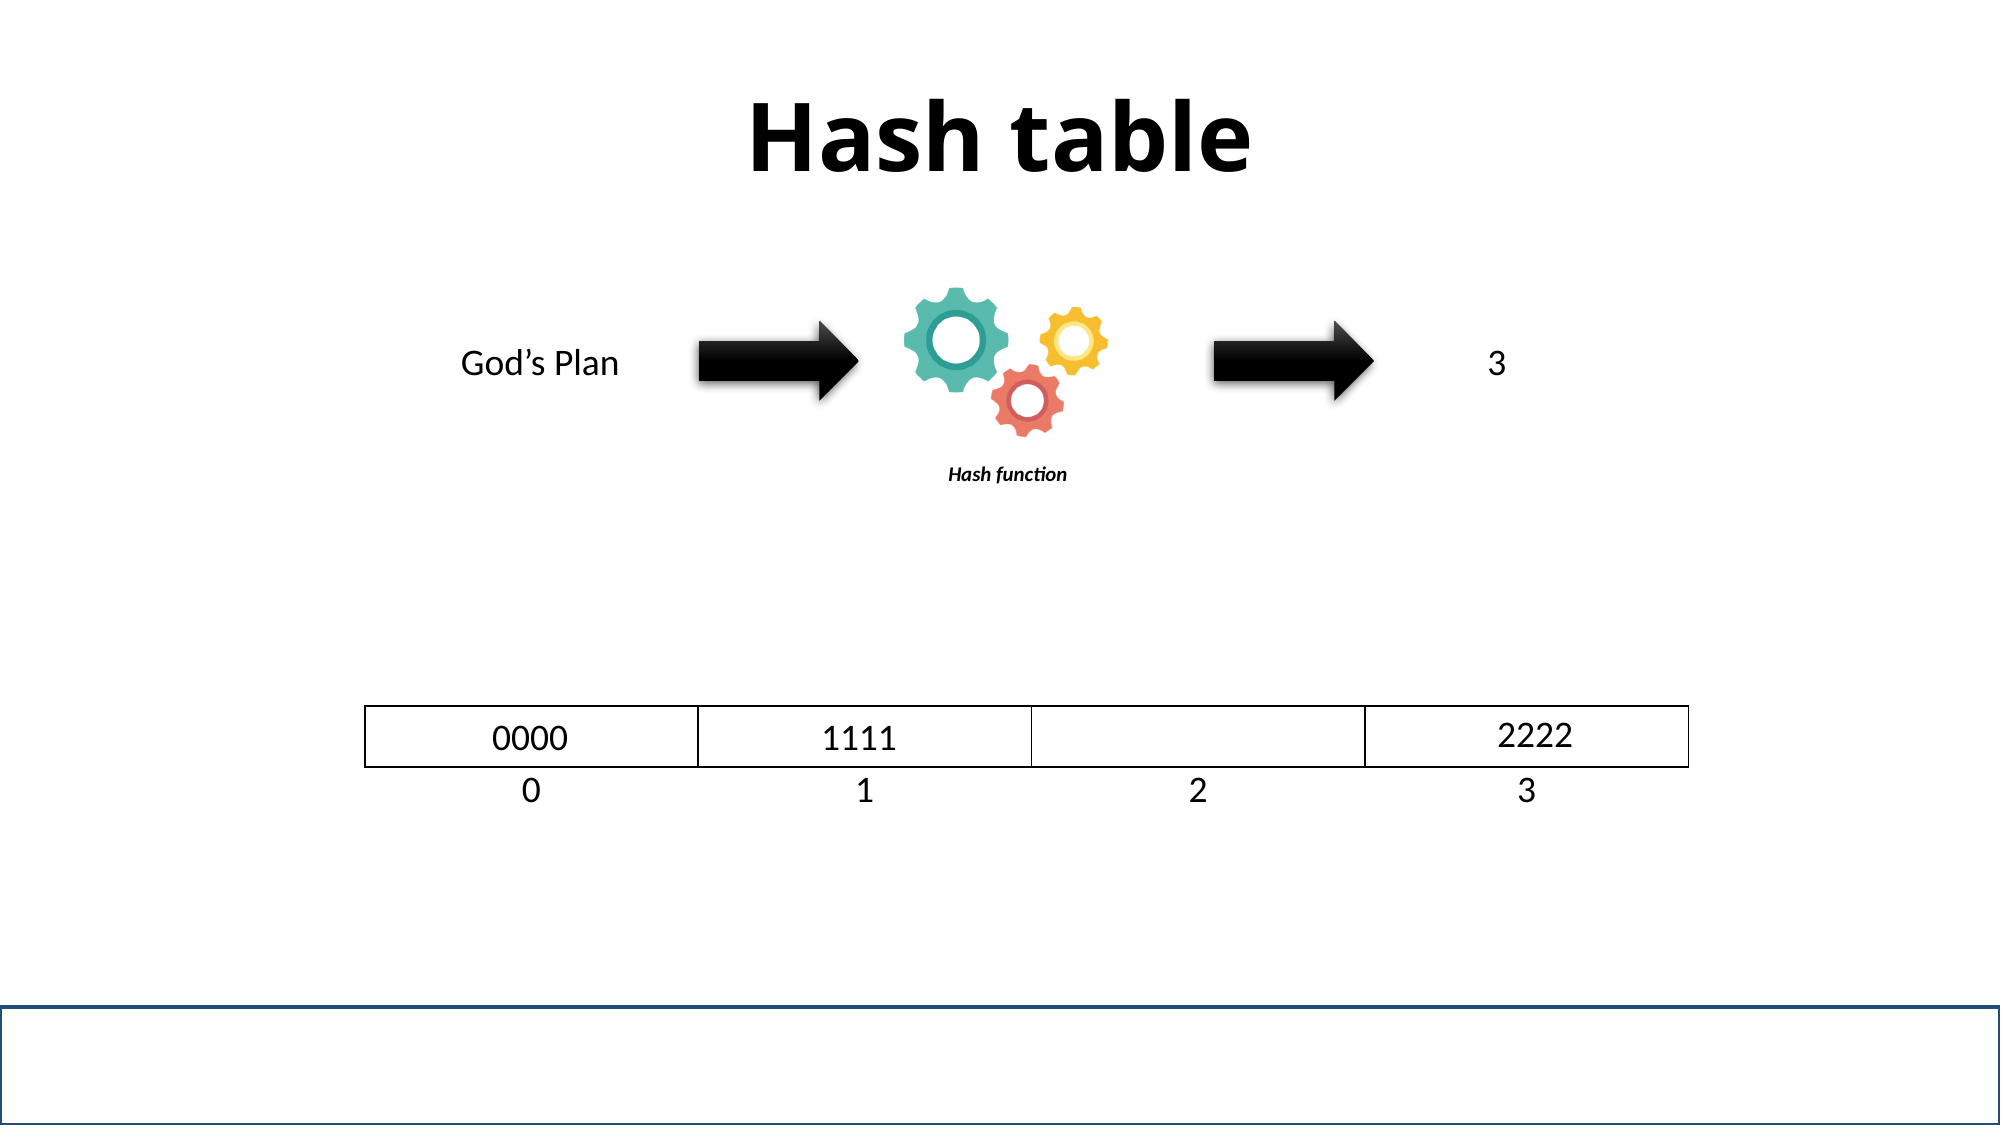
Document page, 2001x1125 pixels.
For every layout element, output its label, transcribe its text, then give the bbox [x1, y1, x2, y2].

text_box 1111 [806, 705, 912, 766]
table_header [584, 707, 697, 766]
text_box [1213, 321, 1375, 401]
text_box [249, 248, 1750, 953]
table_header [366, 707, 477, 766]
title Hash table [249, 81, 1750, 200]
table_cell 2 [1031, 768, 1365, 828]
text_box God’s Plan [445, 330, 657, 391]
text_box [698, 321, 860, 401]
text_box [895, 276, 1116, 494]
footer [0, 1007, 2000, 1125]
table_cell 3 [1365, 768, 1689, 828]
text_box 2222 [1482, 702, 1588, 763]
table_header [1366, 707, 1688, 766]
table_header [1032, 707, 1364, 766]
table_header [912, 707, 1031, 766]
table_cell 1 [698, 768, 1031, 828]
table_cell 0 [365, 768, 698, 828]
text_box 3 [1472, 330, 1536, 391]
text_box 0000 [477, 705, 584, 766]
table_header [699, 707, 806, 766]
